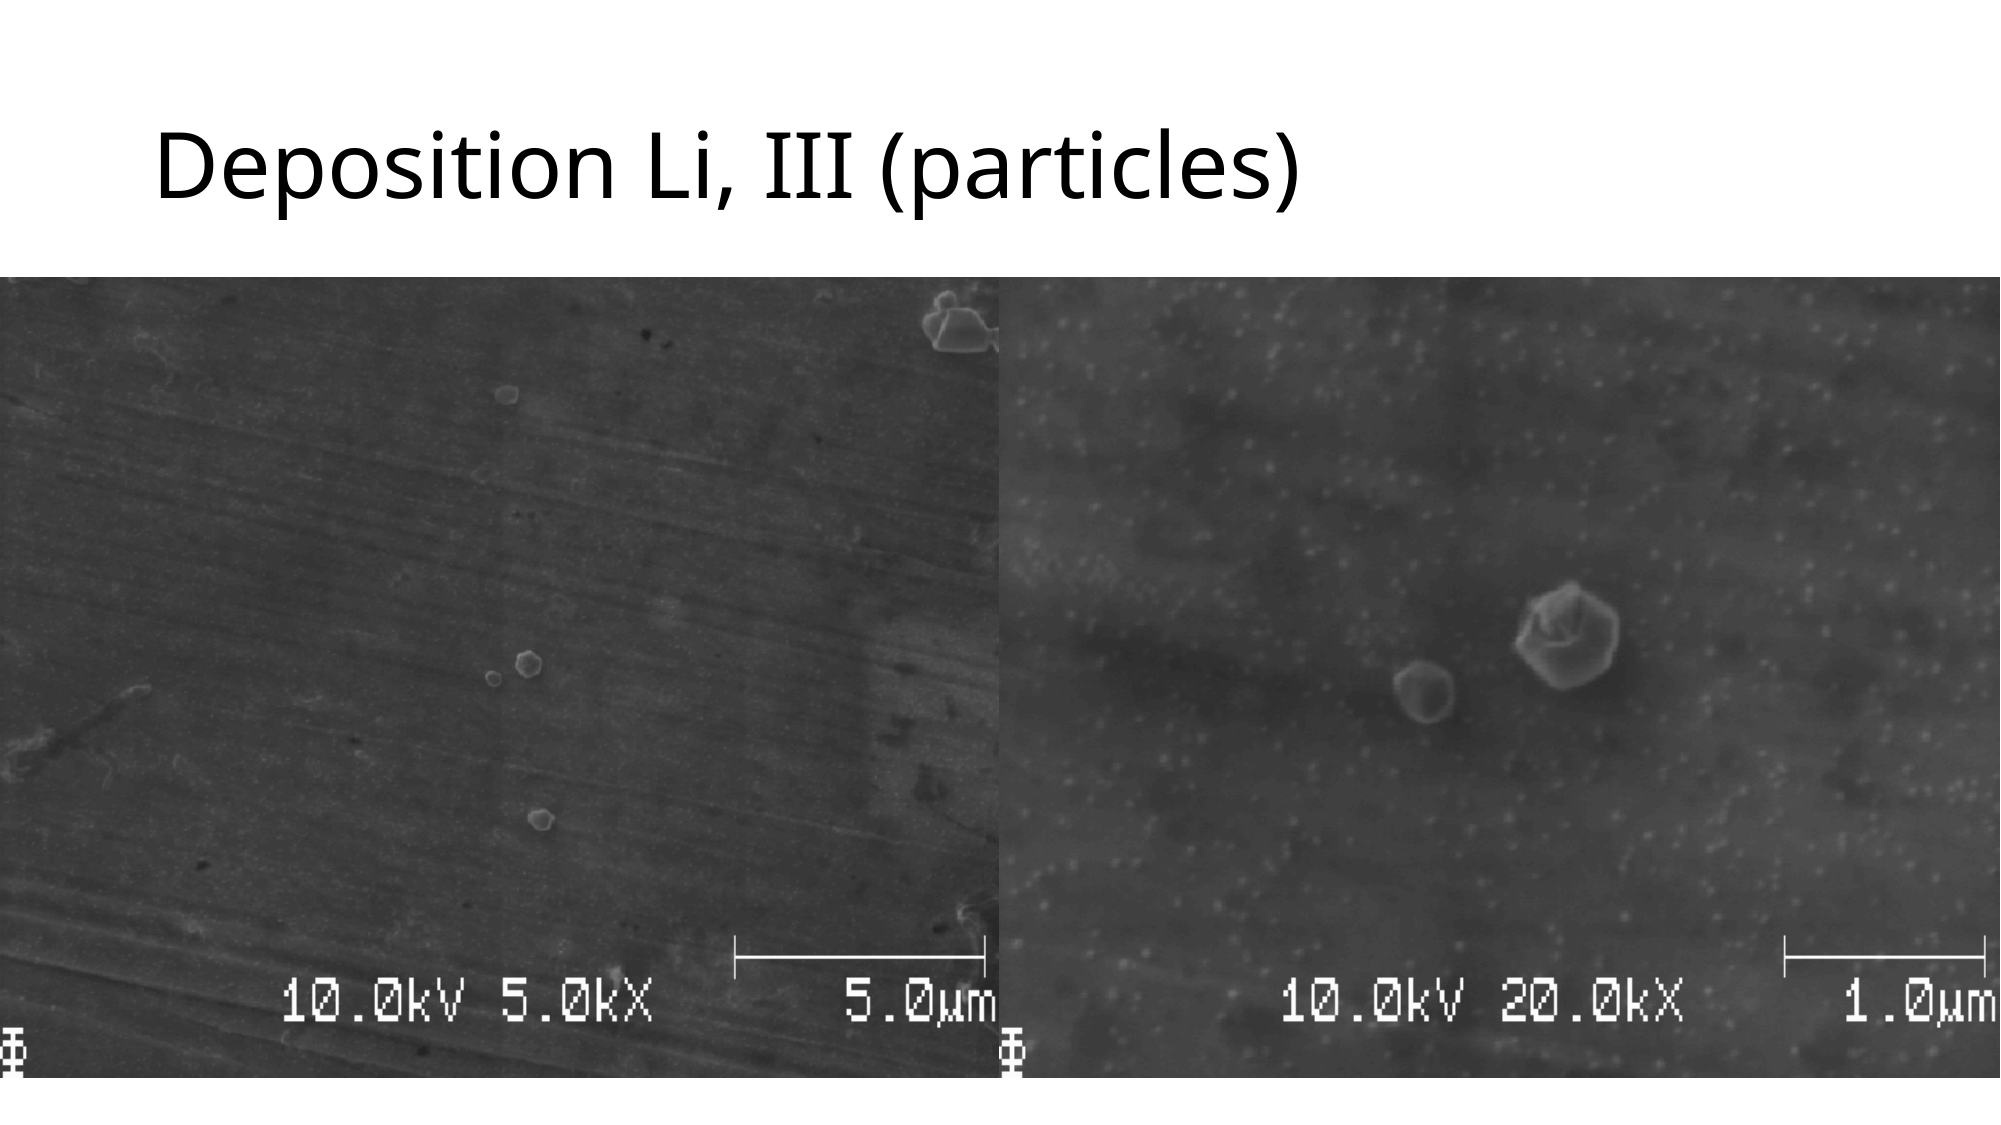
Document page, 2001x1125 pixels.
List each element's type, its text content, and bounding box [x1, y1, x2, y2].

picture [0, 277, 2000, 1078]
title Deposition Li, III (particles) [137, 59, 1863, 277]
